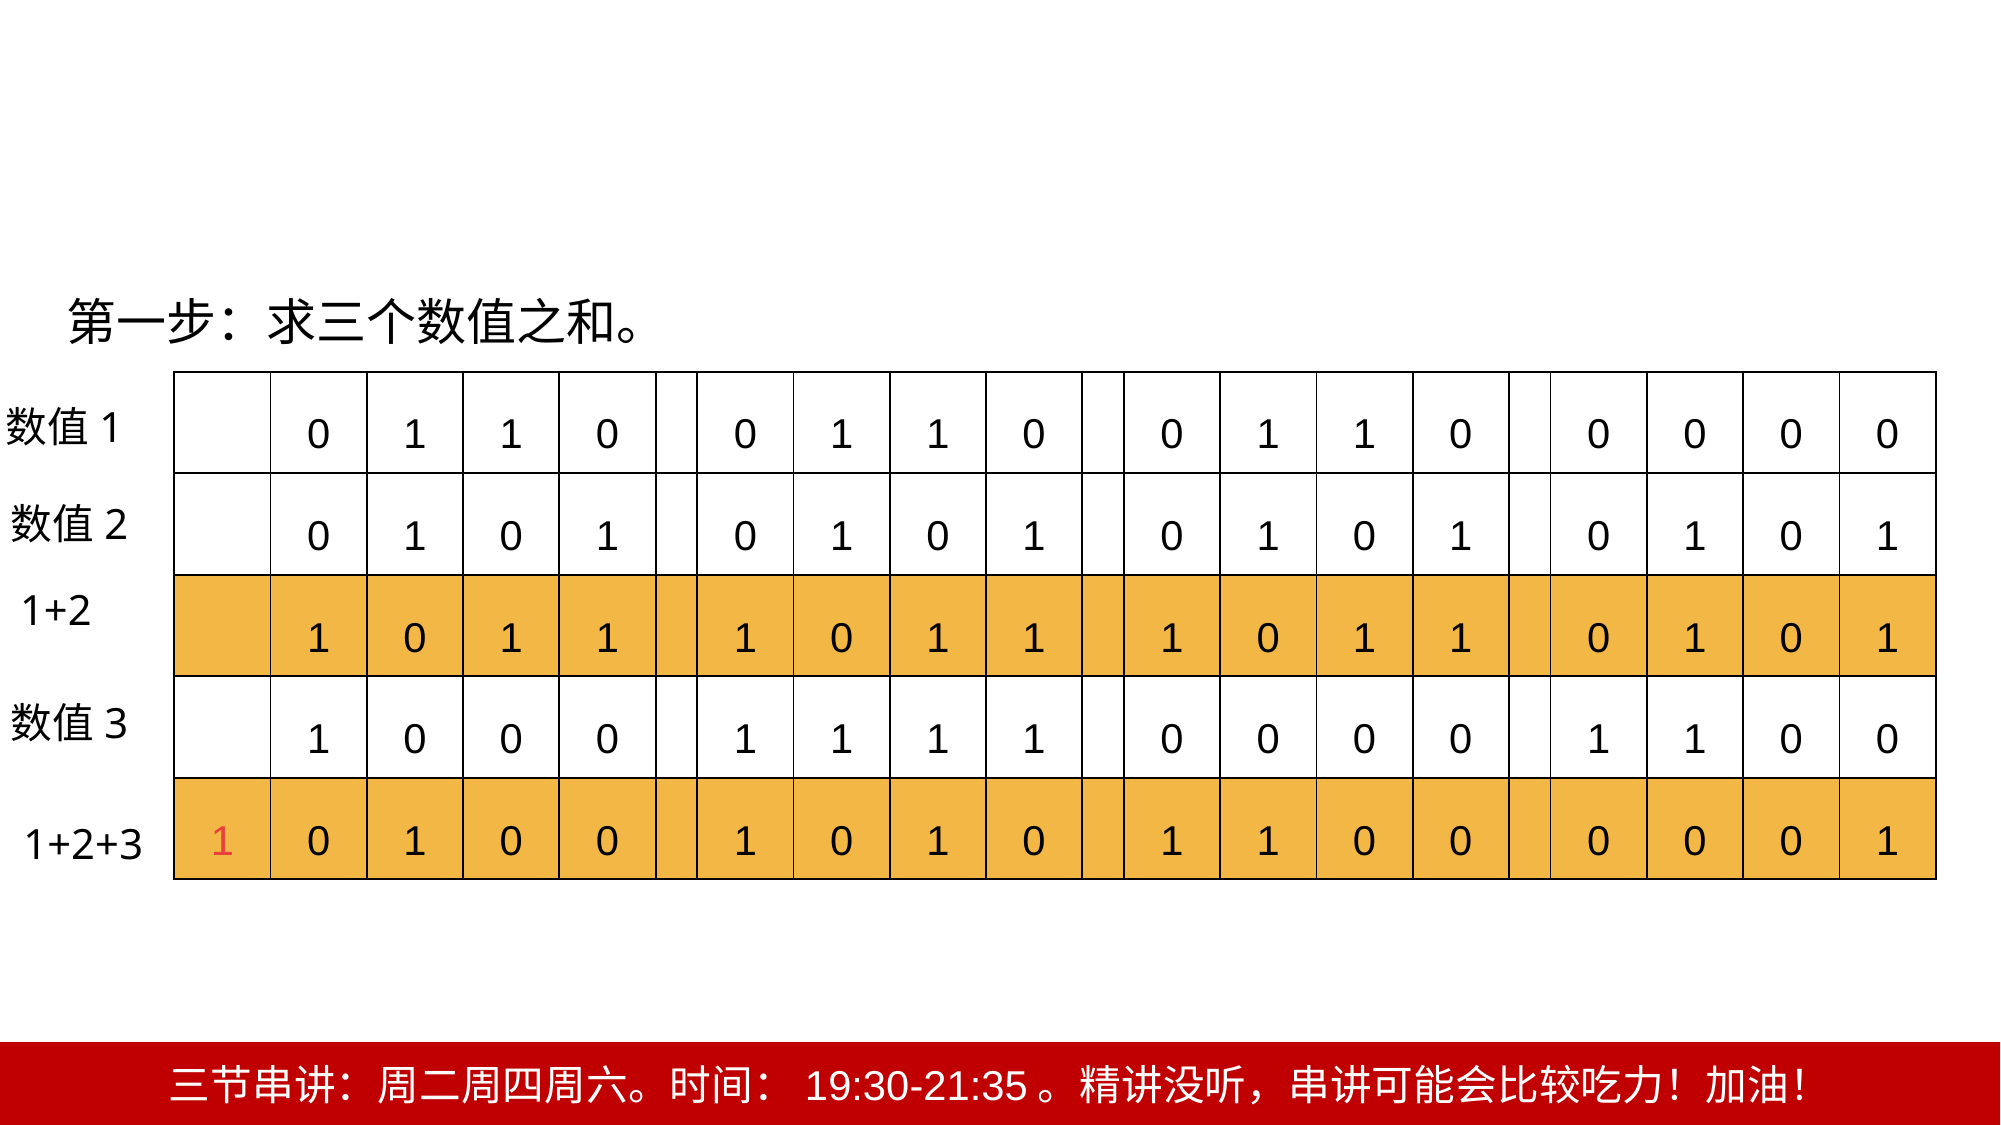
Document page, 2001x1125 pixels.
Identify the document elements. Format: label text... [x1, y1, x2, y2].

table_cell 1 [891, 779, 985, 878]
table_cell 0 [1221, 576, 1316, 675]
table_header 0 [987, 373, 1081, 472]
table_cell 1 [1840, 576, 1935, 675]
table_cell [175, 474, 270, 574]
table_header 0 [1551, 373, 1646, 472]
table_cell 1 [1648, 576, 1742, 675]
table_cell 0 [1744, 474, 1839, 574]
text_box 数值2 [0, 490, 144, 556]
table_cell [657, 677, 696, 777]
table_cell [1083, 576, 1123, 675]
table_header [1083, 373, 1123, 472]
table_cell [1510, 576, 1550, 675]
table_cell 0 [1840, 677, 1935, 777]
table_cell 1 [698, 677, 793, 777]
table_cell 0 [1317, 474, 1412, 574]
text_box 1+2+3 [8, 810, 159, 875]
table_cell 1 [987, 677, 1081, 777]
table_cell 1 [271, 677, 366, 777]
table_cell 1 [891, 576, 985, 675]
table_cell 0 [1744, 576, 1839, 675]
table_cell 0 [1317, 779, 1412, 878]
table_cell 1 [1414, 474, 1508, 574]
table_cell 0 [560, 677, 655, 777]
table_cell 0 [464, 677, 558, 777]
table_header [657, 373, 696, 472]
table_cell 1 [175, 779, 270, 878]
table_cell 1 [1221, 779, 1316, 878]
table_cell 1 [1125, 779, 1219, 878]
table_cell 0 [271, 779, 366, 878]
table_cell [1510, 779, 1550, 878]
table_cell 1 [271, 576, 366, 675]
table_cell 1 [368, 474, 462, 574]
table_header 1 [891, 373, 985, 472]
table_cell 1 [1221, 474, 1316, 574]
table_cell 0 [368, 677, 462, 777]
table_cell 0 [794, 576, 889, 675]
table_header 0 [1648, 373, 1742, 472]
table_cell 0 [1414, 779, 1508, 878]
table_cell [175, 576, 270, 675]
table_cell 1 [987, 474, 1081, 574]
table_cell 0 [1551, 576, 1646, 675]
table_cell [175, 677, 270, 777]
table_cell 0 [1221, 677, 1316, 777]
table_cell 1 [1840, 779, 1935, 878]
table_header 1 [1317, 373, 1412, 472]
table_header 0 [1125, 373, 1219, 472]
table_cell 1 [1414, 576, 1508, 675]
table_cell [657, 576, 696, 675]
table_cell [1510, 677, 1550, 777]
table_cell [1510, 474, 1550, 574]
table_cell 1 [1840, 474, 1935, 574]
table_cell 1 [1648, 474, 1742, 574]
text_box 第一步：求三个数值之和。 [52, 253, 649, 359]
table_cell 1 [698, 576, 793, 675]
table_header 1 [794, 373, 889, 472]
text_box 数值3 [0, 689, 144, 755]
table_cell 0 [987, 779, 1081, 878]
table_cell 0 [1551, 779, 1646, 878]
table_cell 0 [464, 474, 558, 574]
table_header [175, 373, 270, 472]
table_header 0 [1414, 373, 1508, 472]
table_header 0 [698, 373, 793, 472]
table_cell 1 [1125, 576, 1219, 675]
table_cell [1083, 677, 1123, 777]
table_header 0 [271, 373, 366, 472]
table_cell 0 [1551, 474, 1646, 574]
table_cell 0 [368, 576, 462, 675]
table_cell 0 [1125, 677, 1219, 777]
table_cell 0 [1125, 474, 1219, 574]
table_header 1 [1221, 373, 1316, 472]
table_header 0 [1744, 373, 1839, 472]
table_cell 0 [698, 474, 793, 574]
table_cell [1083, 779, 1123, 878]
table_cell 0 [1414, 677, 1508, 777]
table_cell 1 [560, 576, 655, 675]
table_cell 1 [794, 474, 889, 574]
text_box 数值1 [0, 393, 138, 459]
table_header 1 [464, 373, 558, 472]
table_cell 0 [1648, 779, 1742, 878]
table_cell 1 [560, 474, 655, 574]
table_header 0 [1840, 373, 1935, 472]
table_cell 1 [698, 779, 793, 878]
table_header [1510, 373, 1550, 472]
table_cell 1 [987, 576, 1081, 675]
table_cell 0 [271, 474, 366, 574]
table_cell 0 [464, 779, 558, 878]
table_cell 0 [1317, 677, 1412, 777]
table_cell 0 [560, 779, 655, 878]
table_cell [657, 779, 696, 878]
table_header 0 [560, 373, 655, 472]
table_cell 1 [1648, 677, 1742, 777]
table_cell 0 [1744, 677, 1839, 777]
table_cell 1 [1551, 677, 1646, 777]
table_cell [657, 474, 696, 574]
table_cell 1 [891, 677, 985, 777]
table_cell 1 [1317, 576, 1412, 675]
text_box 1+2 [5, 576, 107, 642]
table_cell 0 [794, 779, 889, 878]
table_cell 1 [464, 576, 558, 675]
table_cell 1 [368, 779, 462, 878]
table_cell 1 [794, 677, 889, 777]
table_header 1 [368, 373, 462, 472]
table_cell 0 [891, 474, 985, 574]
table_cell [1083, 474, 1123, 574]
table_cell 0 [1744, 779, 1839, 878]
